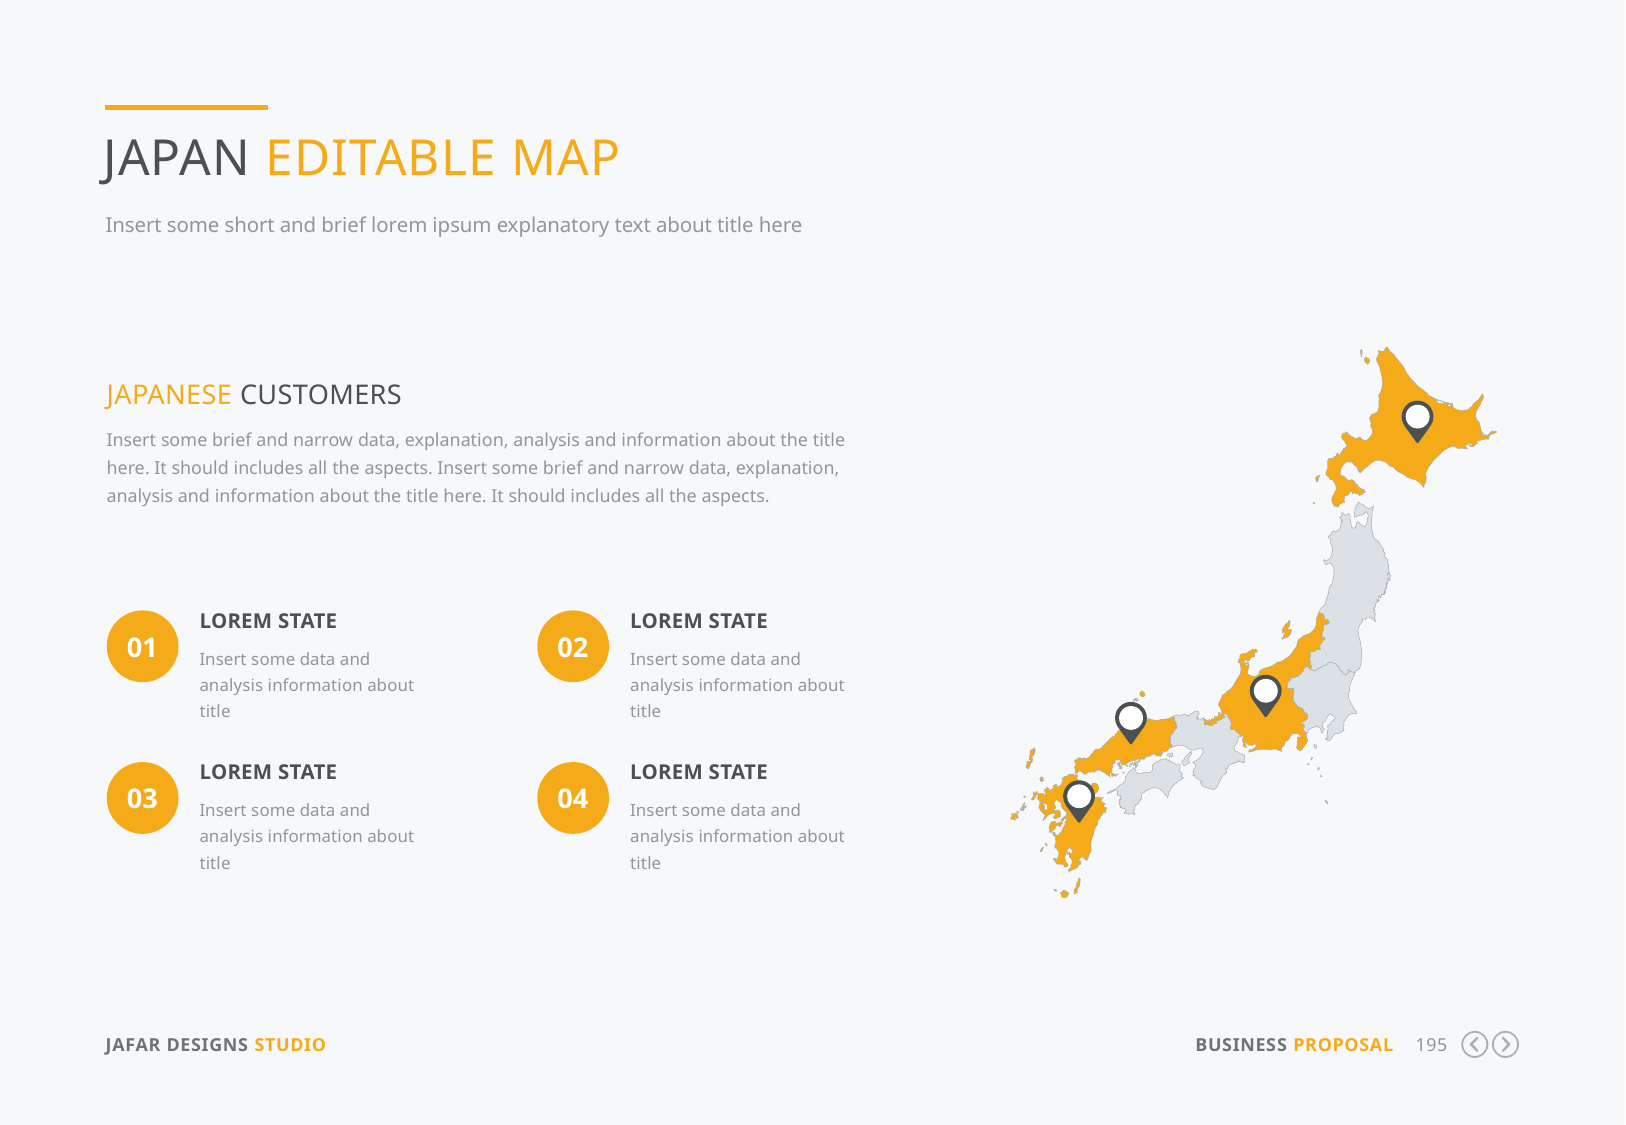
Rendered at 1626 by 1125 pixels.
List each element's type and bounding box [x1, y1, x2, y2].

text_box [630, 759, 865, 847]
list [105, 209, 1519, 241]
text_box [630, 607, 865, 696]
text_box [199, 759, 434, 847]
text_box [537, 610, 610, 683]
text_box [106, 610, 179, 683]
text_box [1010, 346, 1497, 898]
text_box [537, 762, 610, 834]
text_box [106, 377, 863, 508]
text_box [106, 762, 179, 834]
list [103, 125, 1518, 188]
text_box [199, 607, 434, 696]
